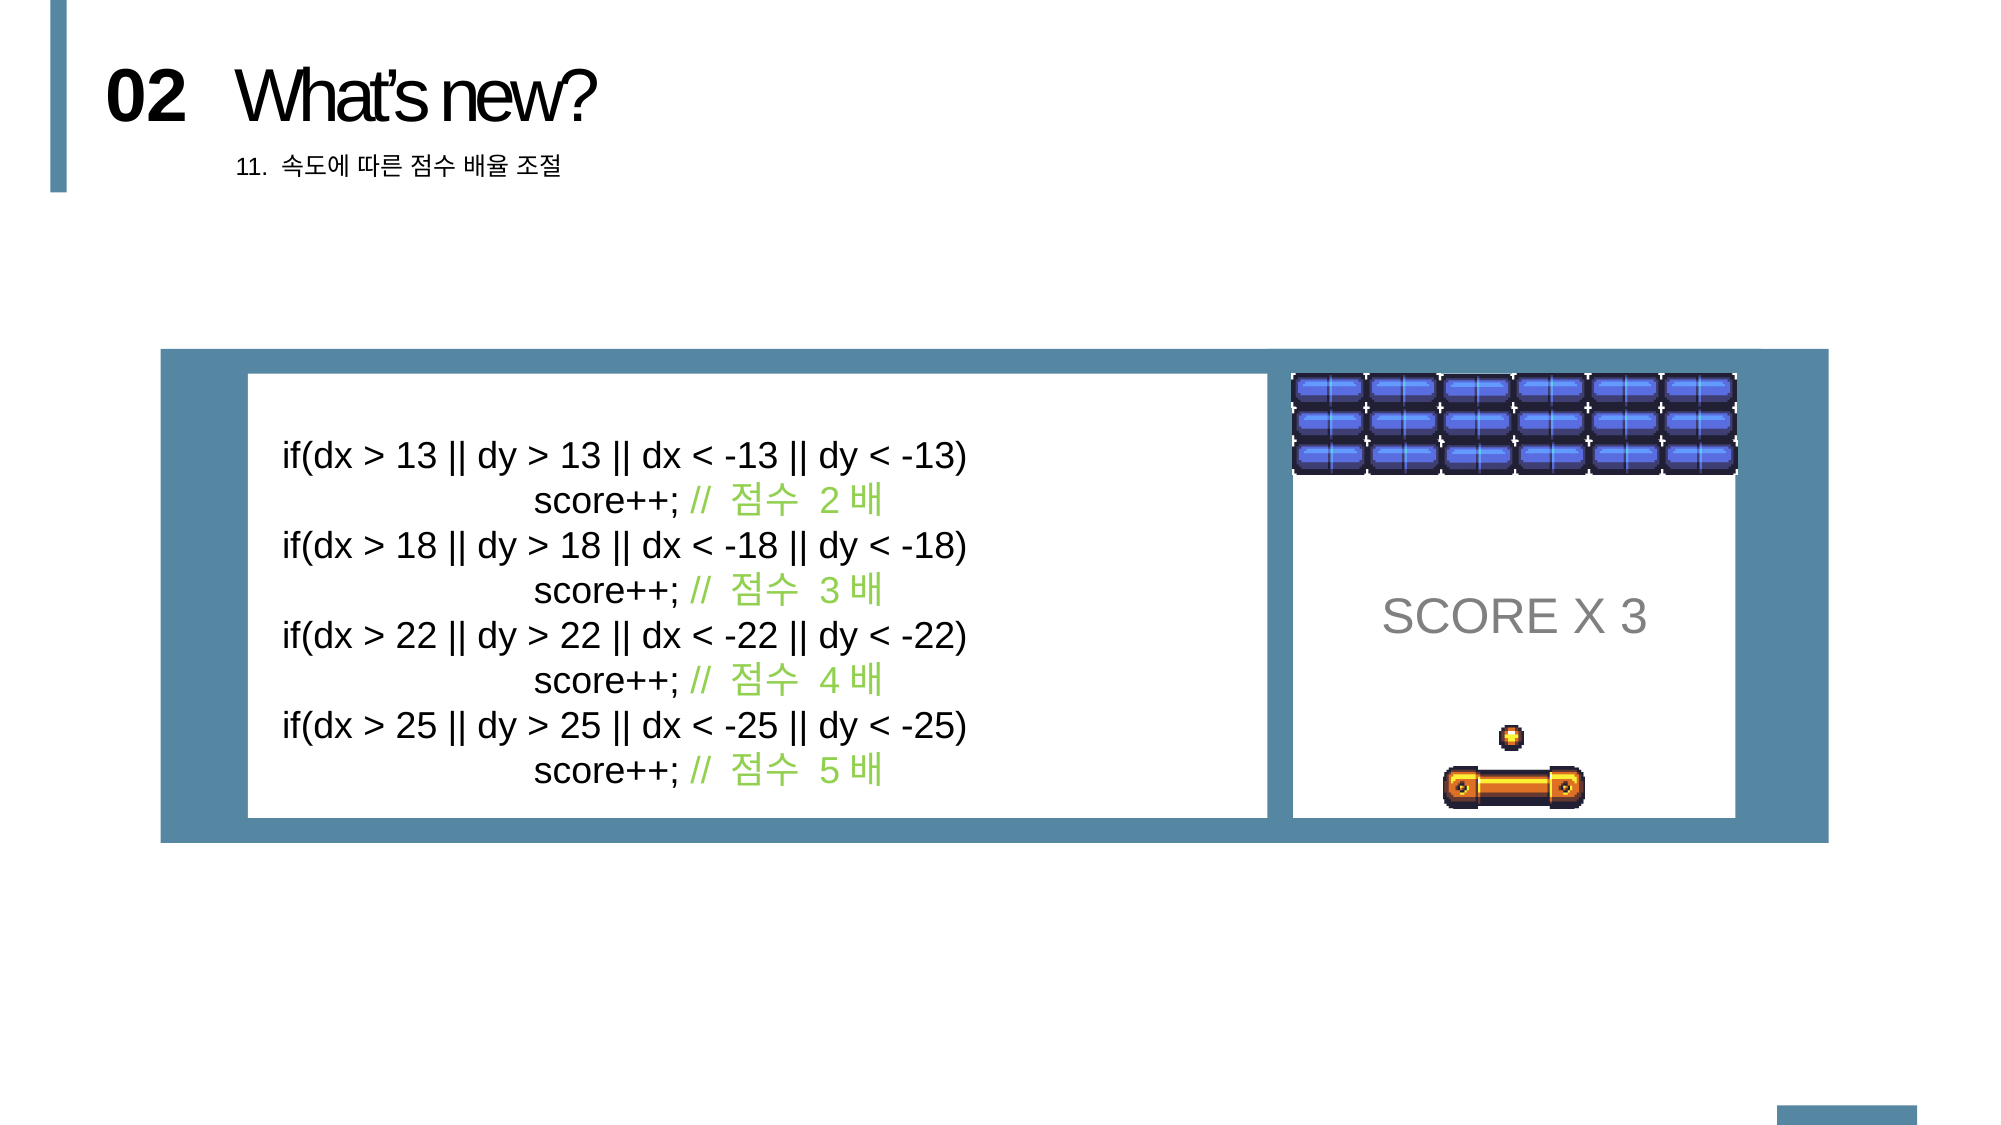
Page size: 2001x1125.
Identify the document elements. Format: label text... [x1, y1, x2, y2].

text_box 11. 속도에 따른 점수 배율 조절 [220, 143, 962, 189]
picture [1499, 725, 1524, 751]
text_box What’s new? [219, 39, 615, 144]
text_box 02 [90, 39, 204, 144]
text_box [1292, 440, 1738, 475]
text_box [160, 348, 1267, 843]
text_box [1291, 373, 1737, 407]
text_box [49, 0, 68, 193]
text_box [1762, 348, 1829, 843]
text_box [1776, 1104, 1918, 1125]
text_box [1267, 348, 1762, 843]
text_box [1291, 407, 1737, 441]
picture [1443, 766, 1585, 809]
